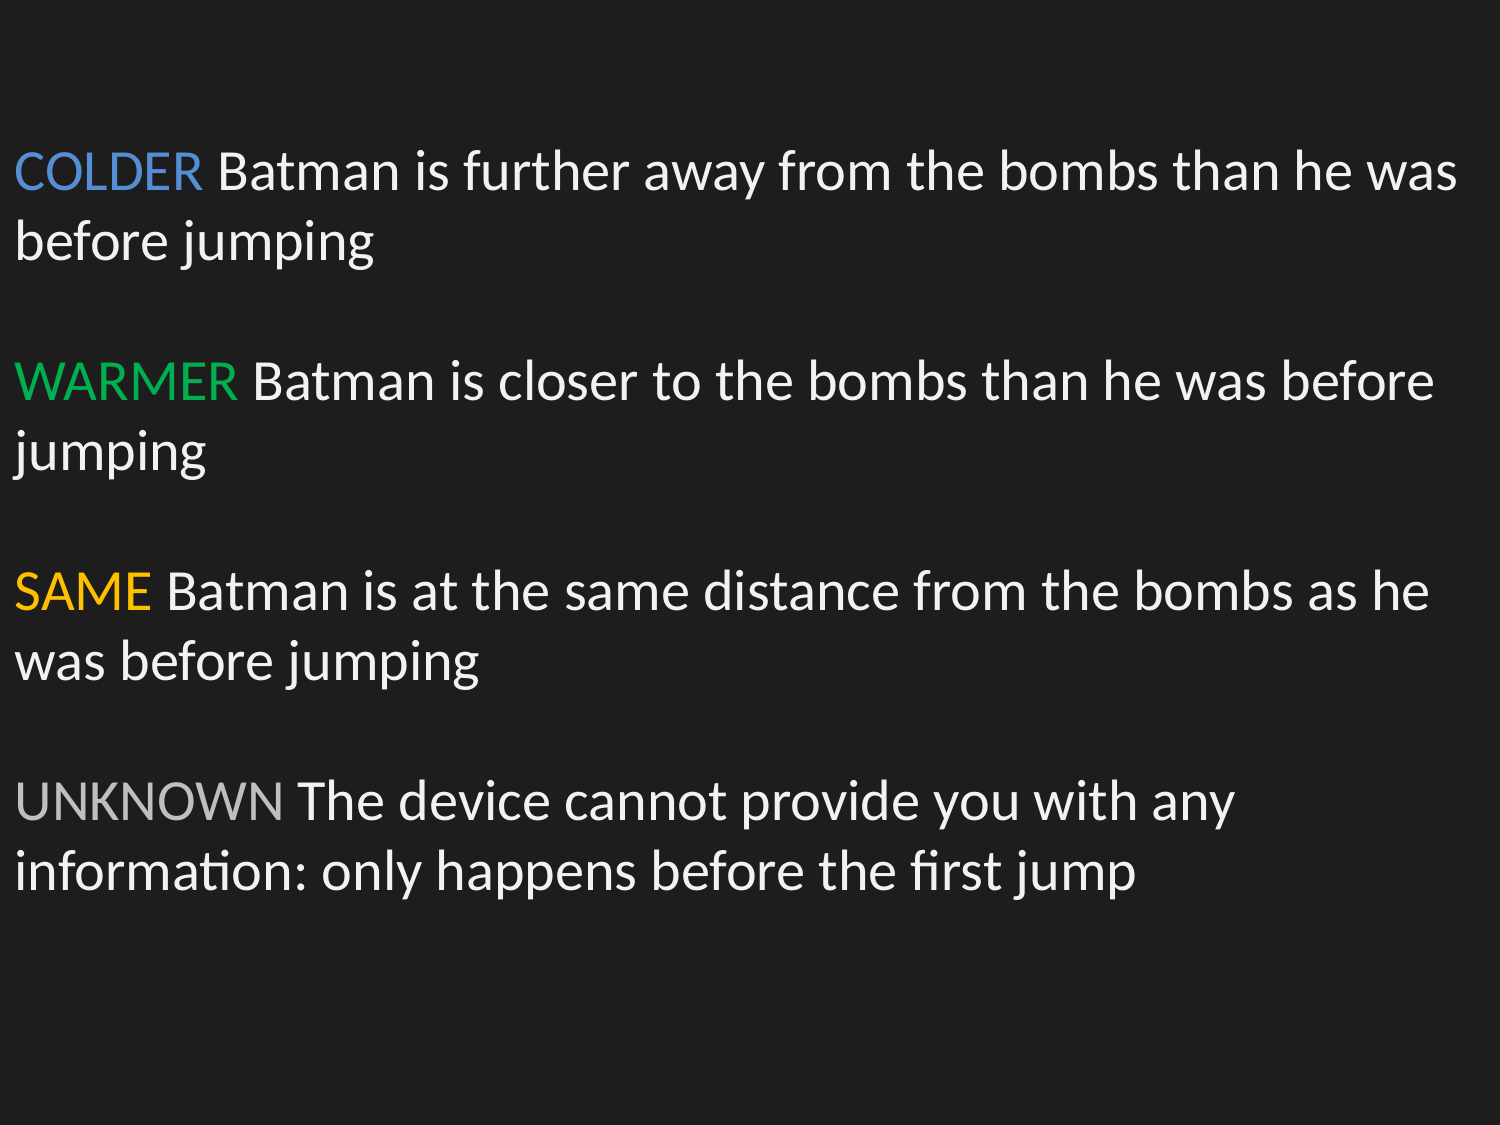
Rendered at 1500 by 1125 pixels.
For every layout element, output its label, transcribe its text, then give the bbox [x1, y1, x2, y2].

text_box COLDER Batman is further away from the bombs than he was before jumping WARMER Batman is closer to the bombs than he was before jumping SAME Batman is at the same distance from the bombs as he was before jumping UNKNOWN The device cannot provide you with any information: only happens before the first jump [0, 125, 1500, 910]
